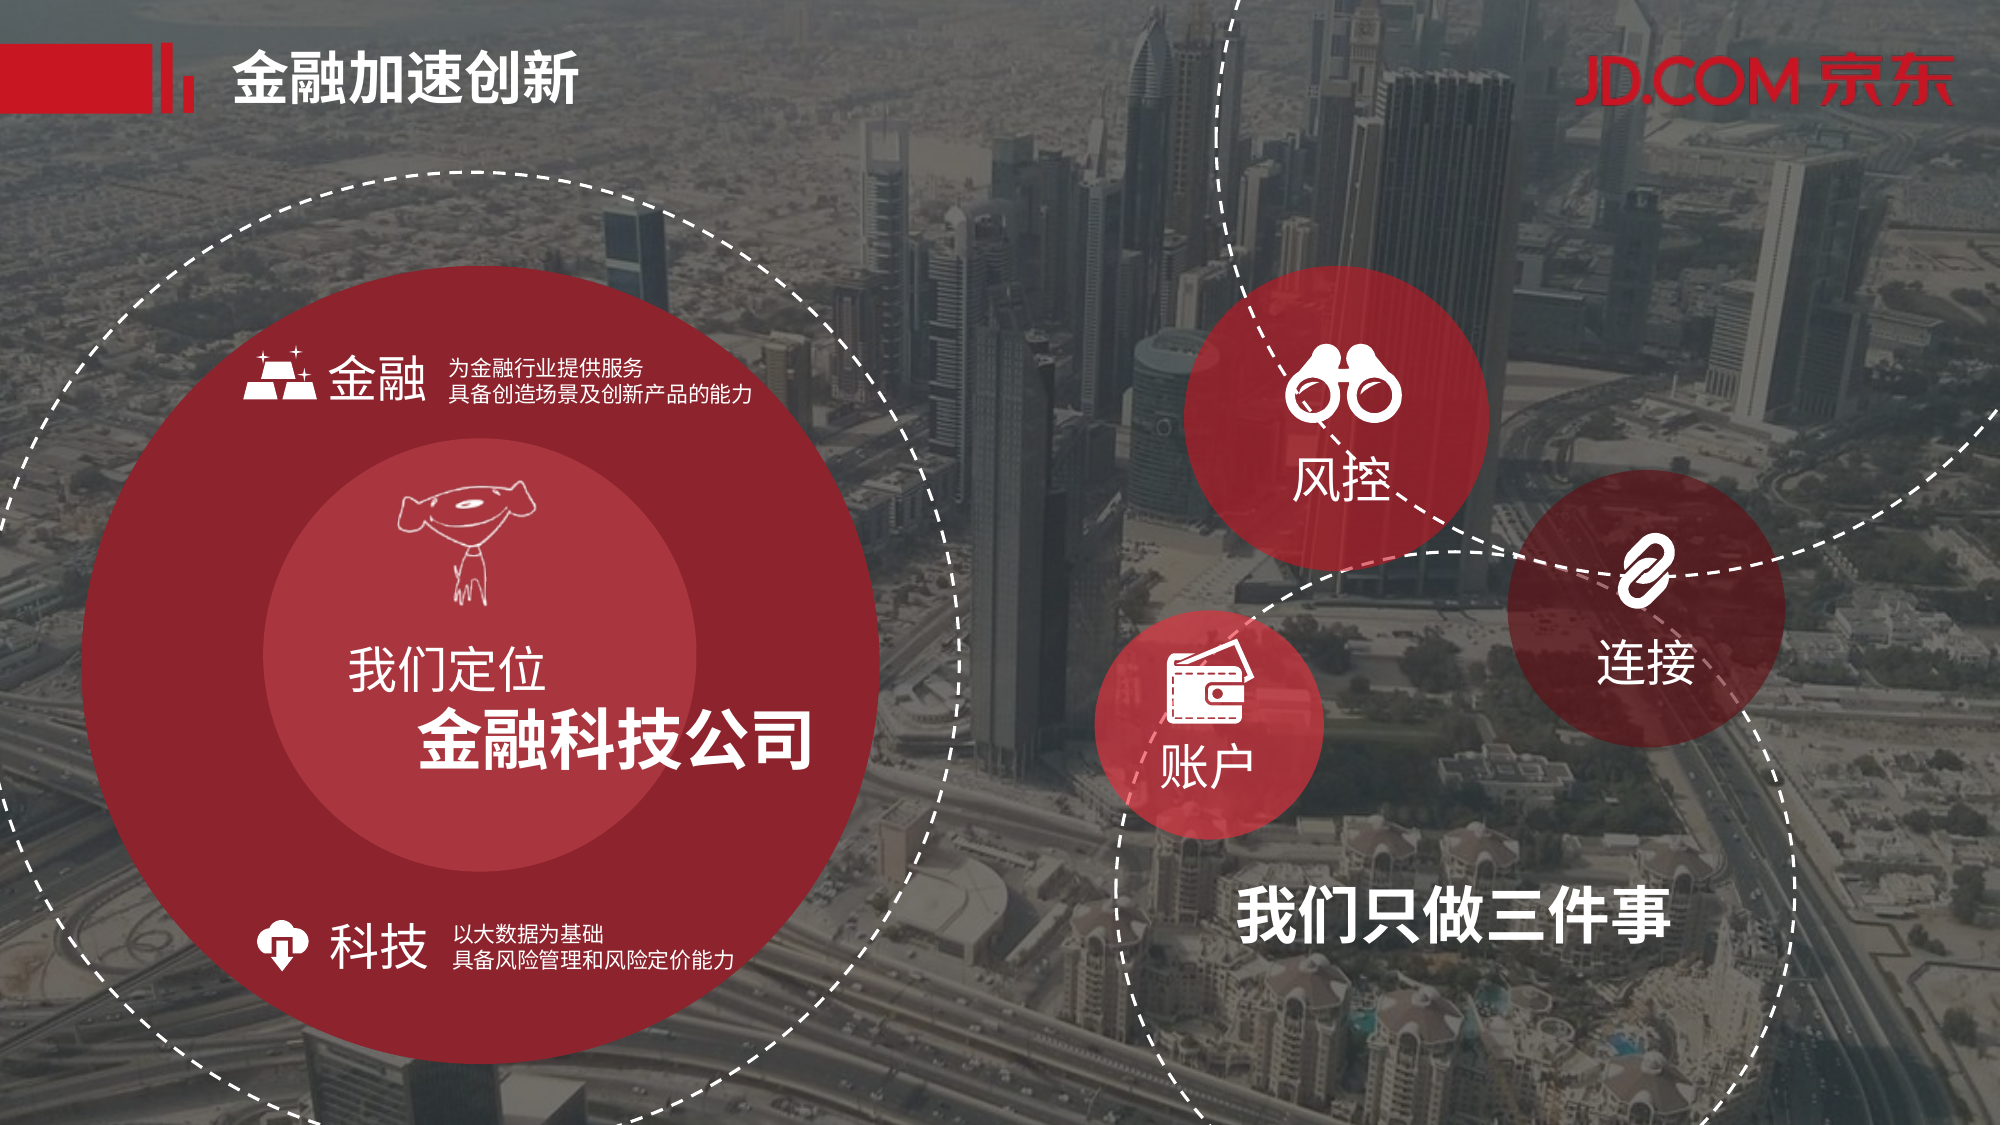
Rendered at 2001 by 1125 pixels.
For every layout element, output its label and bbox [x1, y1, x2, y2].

text_box [1285, 343, 1402, 423]
picture [0, 0, 2001, 1125]
